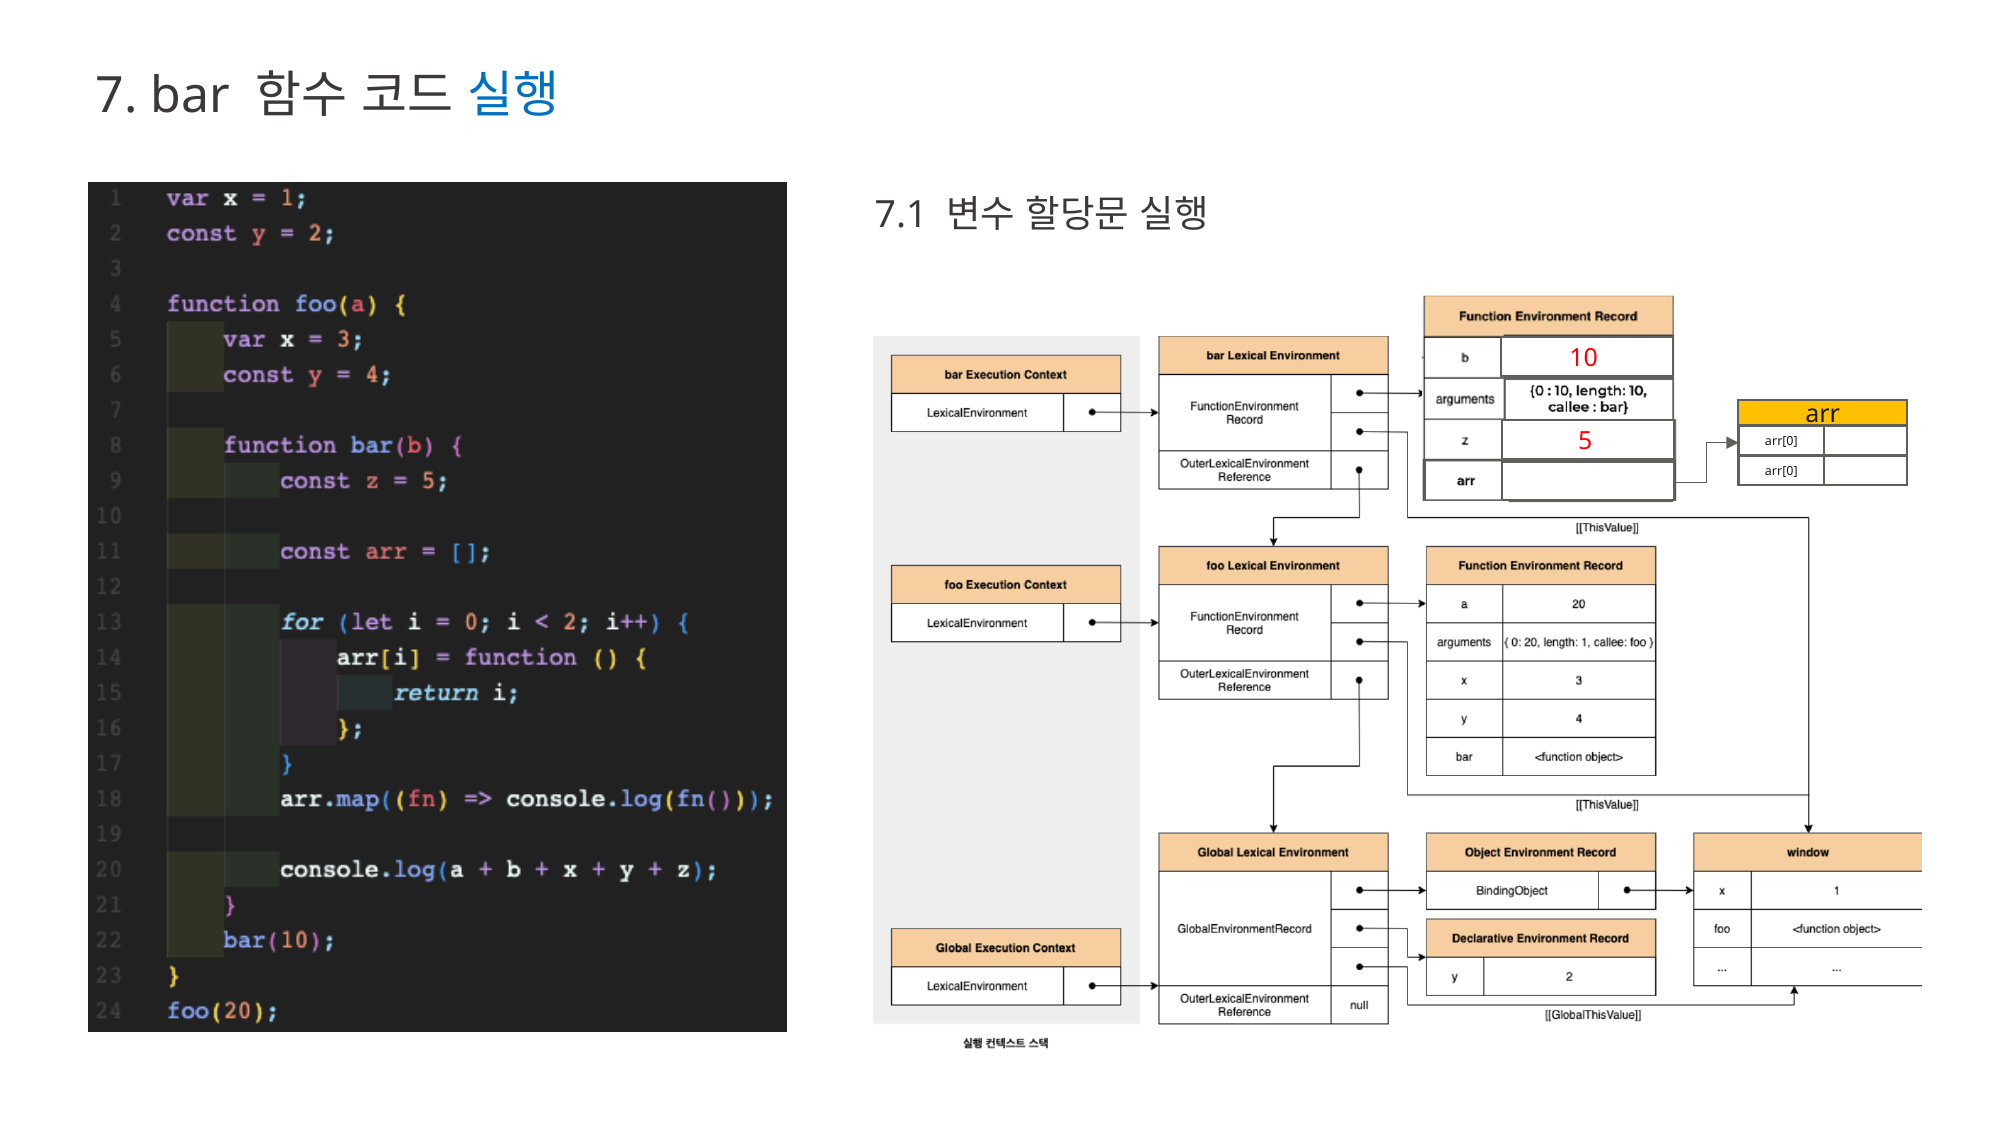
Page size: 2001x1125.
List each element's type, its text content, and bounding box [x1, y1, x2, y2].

text_box 7.1 변수 할당문 실행 [859, 182, 1224, 243]
picture [88, 182, 787, 1032]
text_box 7. bar 함수 코드 실행 [81, 55, 575, 130]
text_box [873, 286, 1922, 1061]
